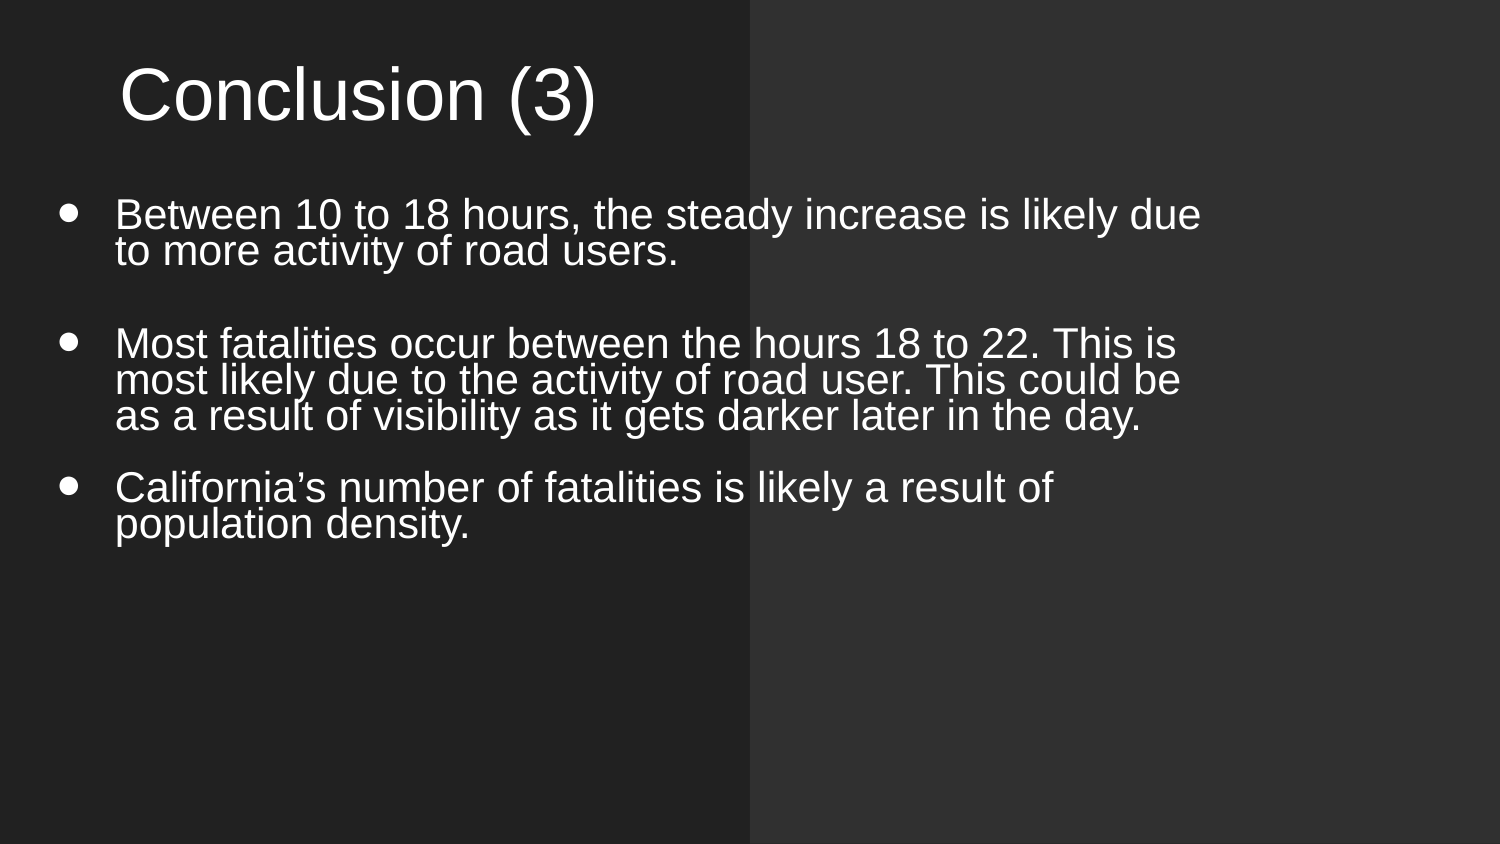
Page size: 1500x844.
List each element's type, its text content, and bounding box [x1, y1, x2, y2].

subtitle Between 10 to 18 hours, the steady increase is likely due to more activity of road users. Most fatalities occur between the hours 18 to 22. This is most likely due to the activity of road user. This could be as a result of visibility as it gets darker later in the day. California’s number of fatalities is likely a result of population density. [24, 185, 1244, 626]
title Conclusion (3) [24, 30, 694, 151]
